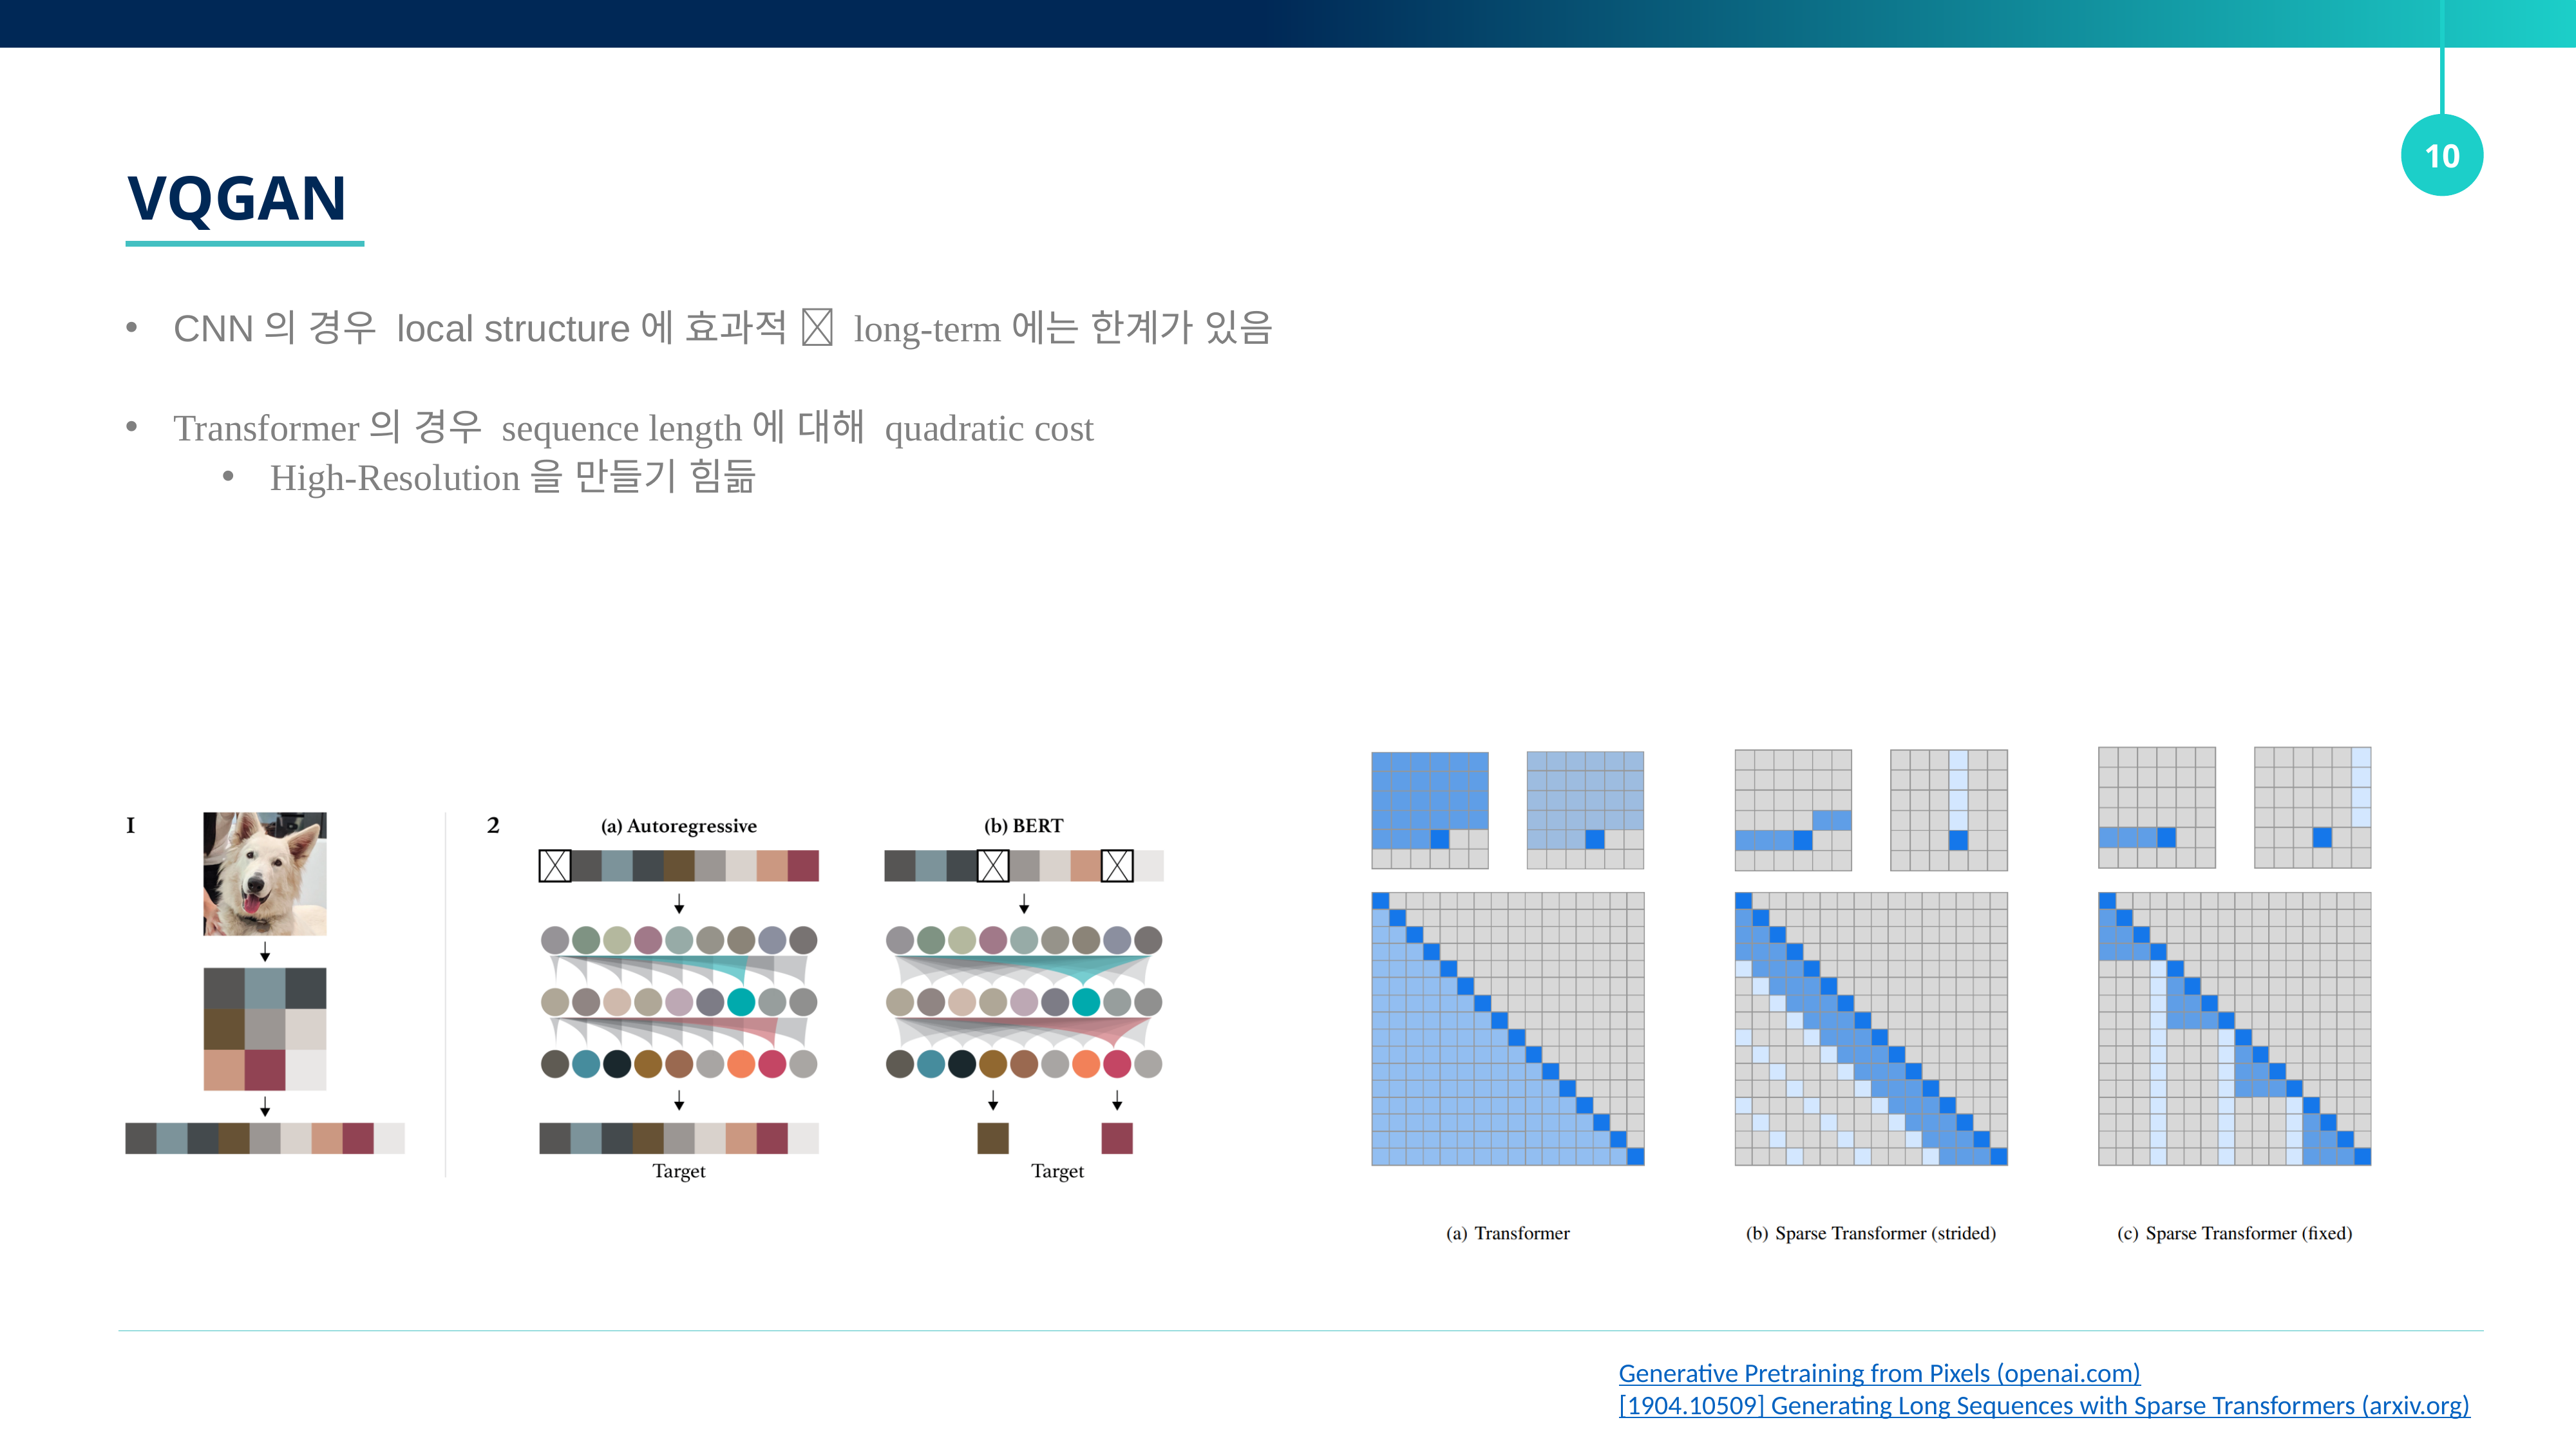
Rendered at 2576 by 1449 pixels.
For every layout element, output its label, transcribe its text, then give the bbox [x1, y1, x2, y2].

text_box VQGAN [118, 196, 365, 237]
text_box Generative Pretraining from Pixels (openai.com) [1904.10509] Generating Long Sequences with Sparse Transformers (arxiv.org) [1609, 1350, 2484, 1425]
text_box CNN의 경우 local structure에 효과적  long-term에는 한계가 있음 Transformer의 경우 sequence length에 대해 quadratic cost High-Resolution을 만들기 힘듦 [106, 294, 1337, 652]
picture [1358, 737, 2381, 1251]
picture [106, 795, 1199, 1193]
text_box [0, 0, 2576, 196]
